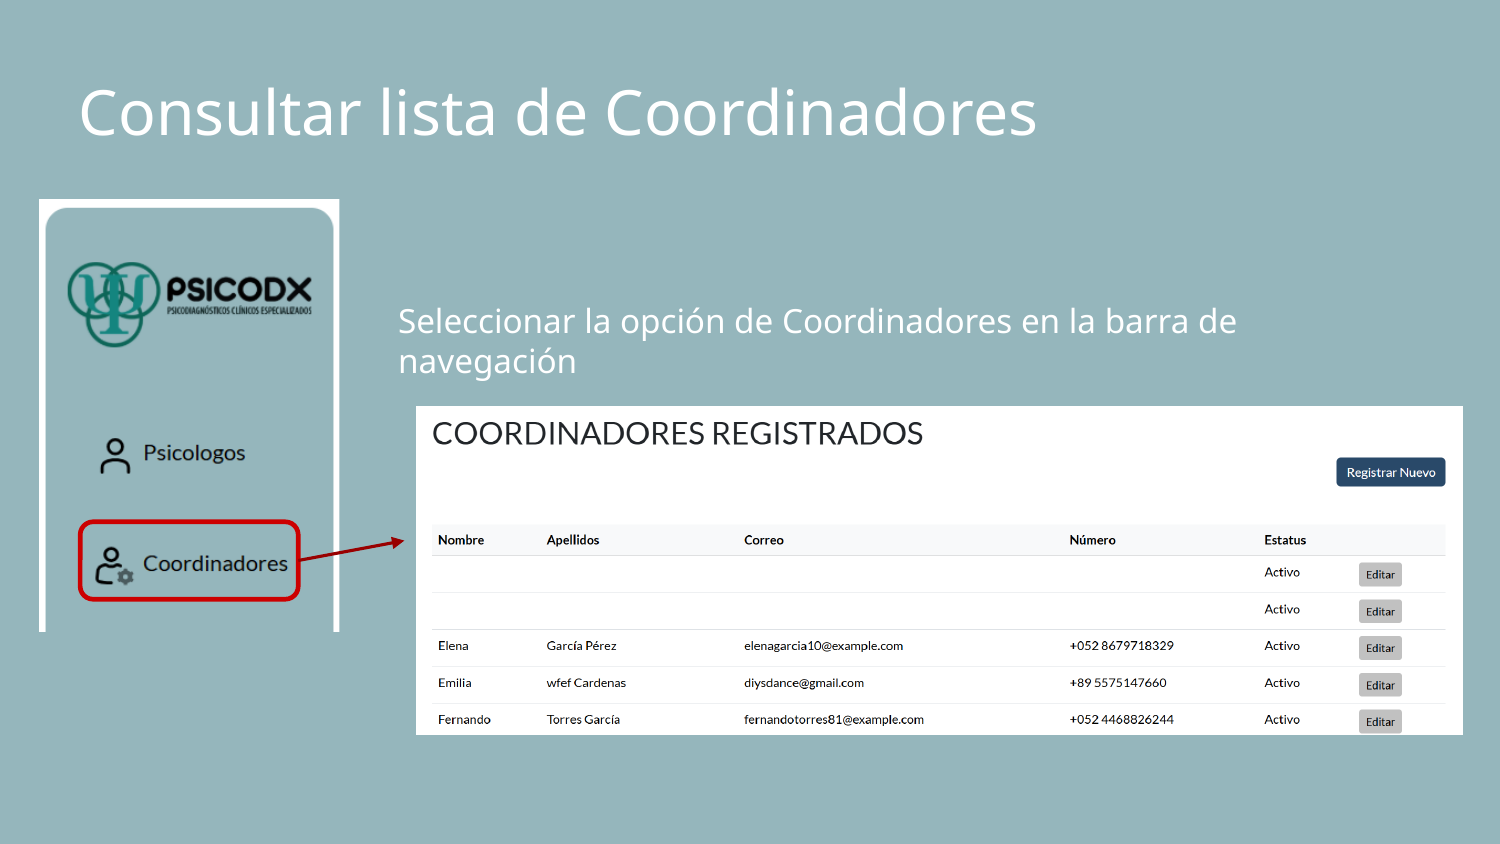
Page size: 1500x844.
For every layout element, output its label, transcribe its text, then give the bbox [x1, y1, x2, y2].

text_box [297, 540, 405, 561]
picture [38, 199, 340, 632]
title Consultar lista de Coordinadores [63, 50, 1437, 163]
picture [416, 405, 1463, 735]
text_box Seleccionar la opción de Coordinadores en la barra de navegación [383, 285, 1350, 376]
